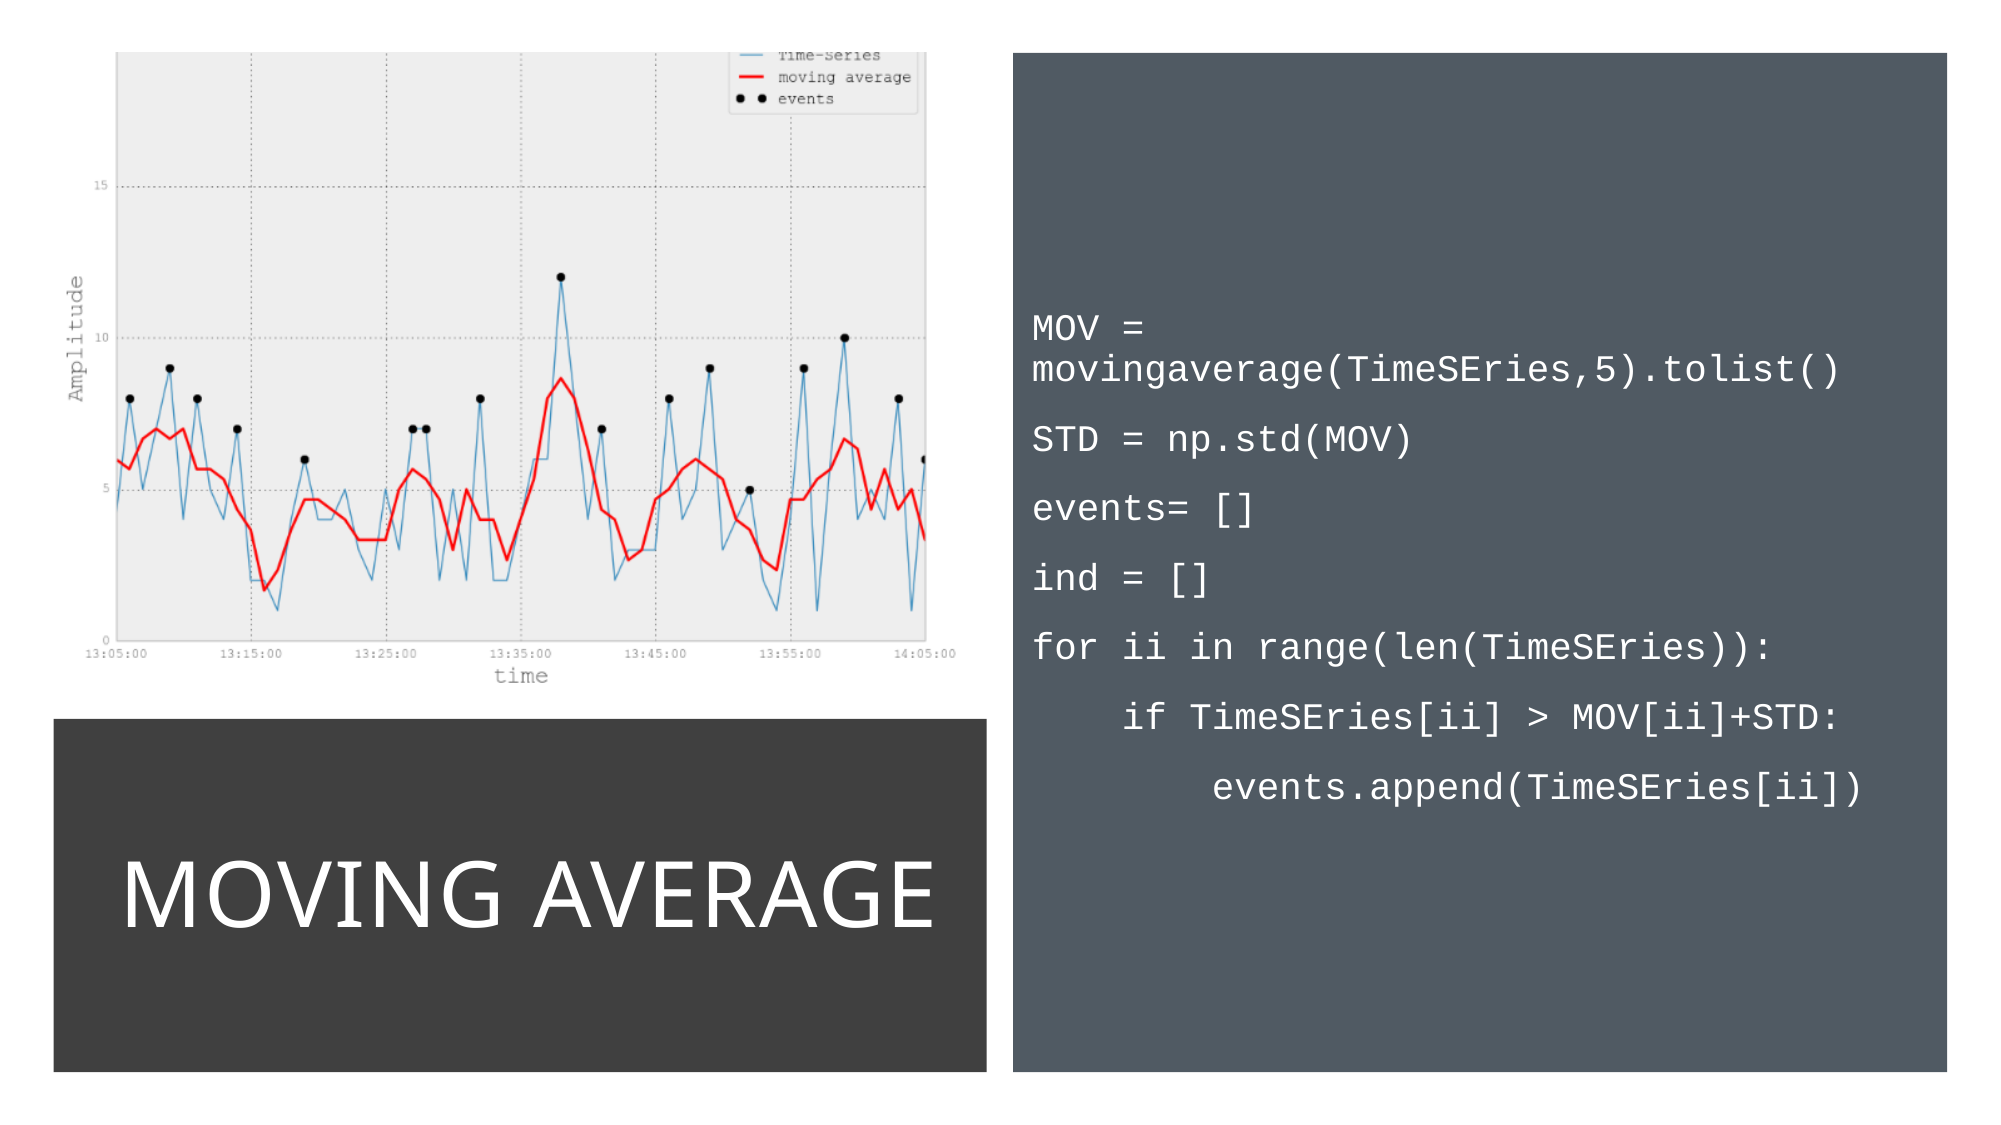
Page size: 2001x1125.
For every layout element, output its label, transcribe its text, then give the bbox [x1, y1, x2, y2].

picture [53, 52, 987, 693]
text_box [52, 718, 988, 1073]
title Moving Average [94, 756, 954, 1046]
list MOV = movingaverage(TimeSEries,5).tolist() STD = np.std(MOV) events= [] ind = [] for ii in range(len(TimeSEries)): if TimeSEries[ii] > MOV[ii]+STD: events.append(TimeSEries[ii]) [1009, 159, 1944, 956]
text_box [1012, 51, 1948, 1074]
